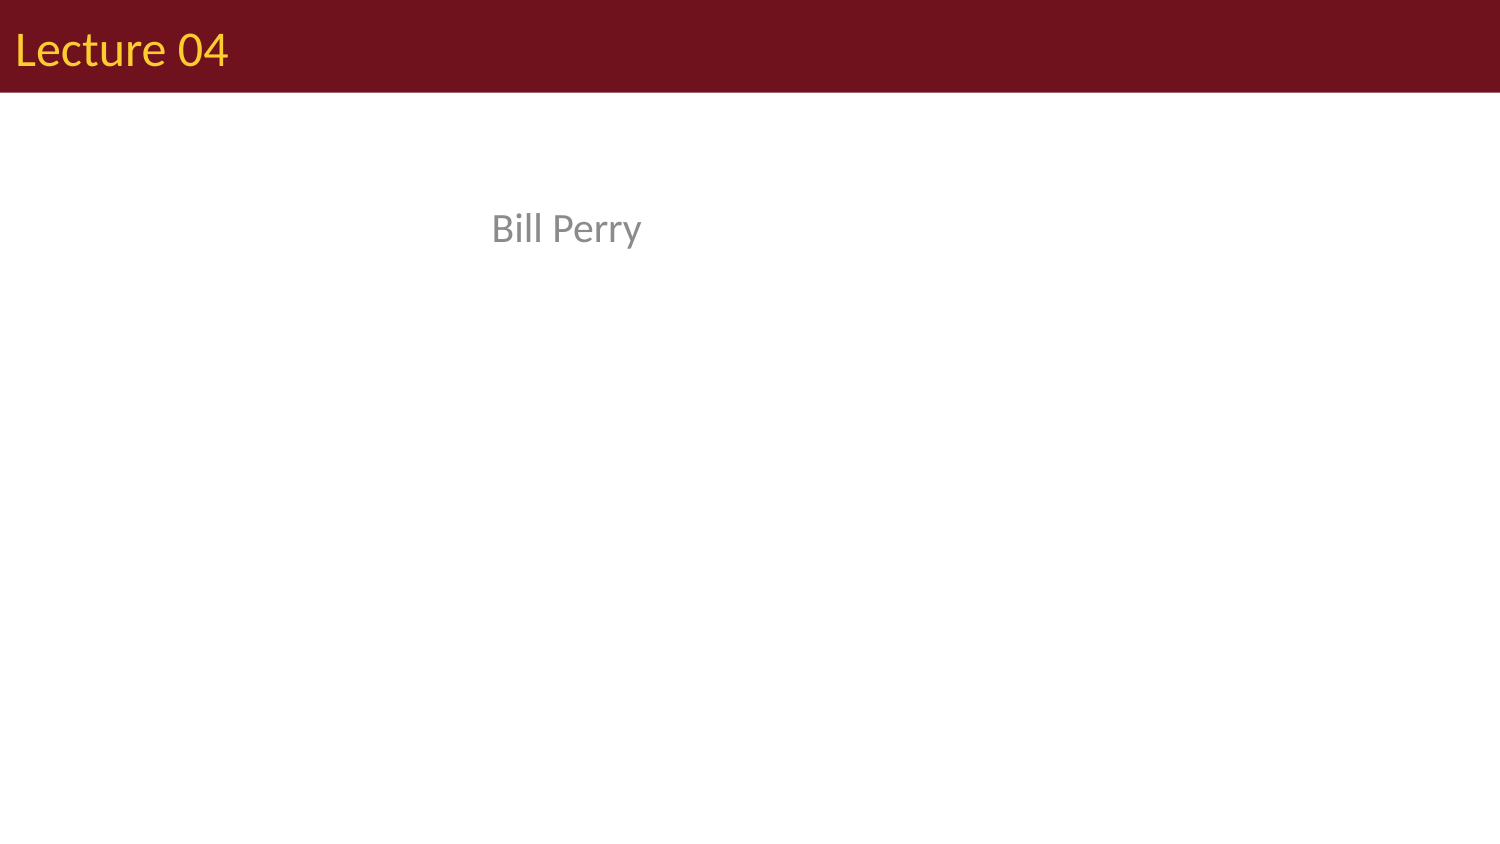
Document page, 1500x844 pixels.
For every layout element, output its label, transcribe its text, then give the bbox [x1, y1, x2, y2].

title Lecture 04 [0, 0, 1500, 93]
subtitle Bill Perry [41, 92, 1092, 309]
